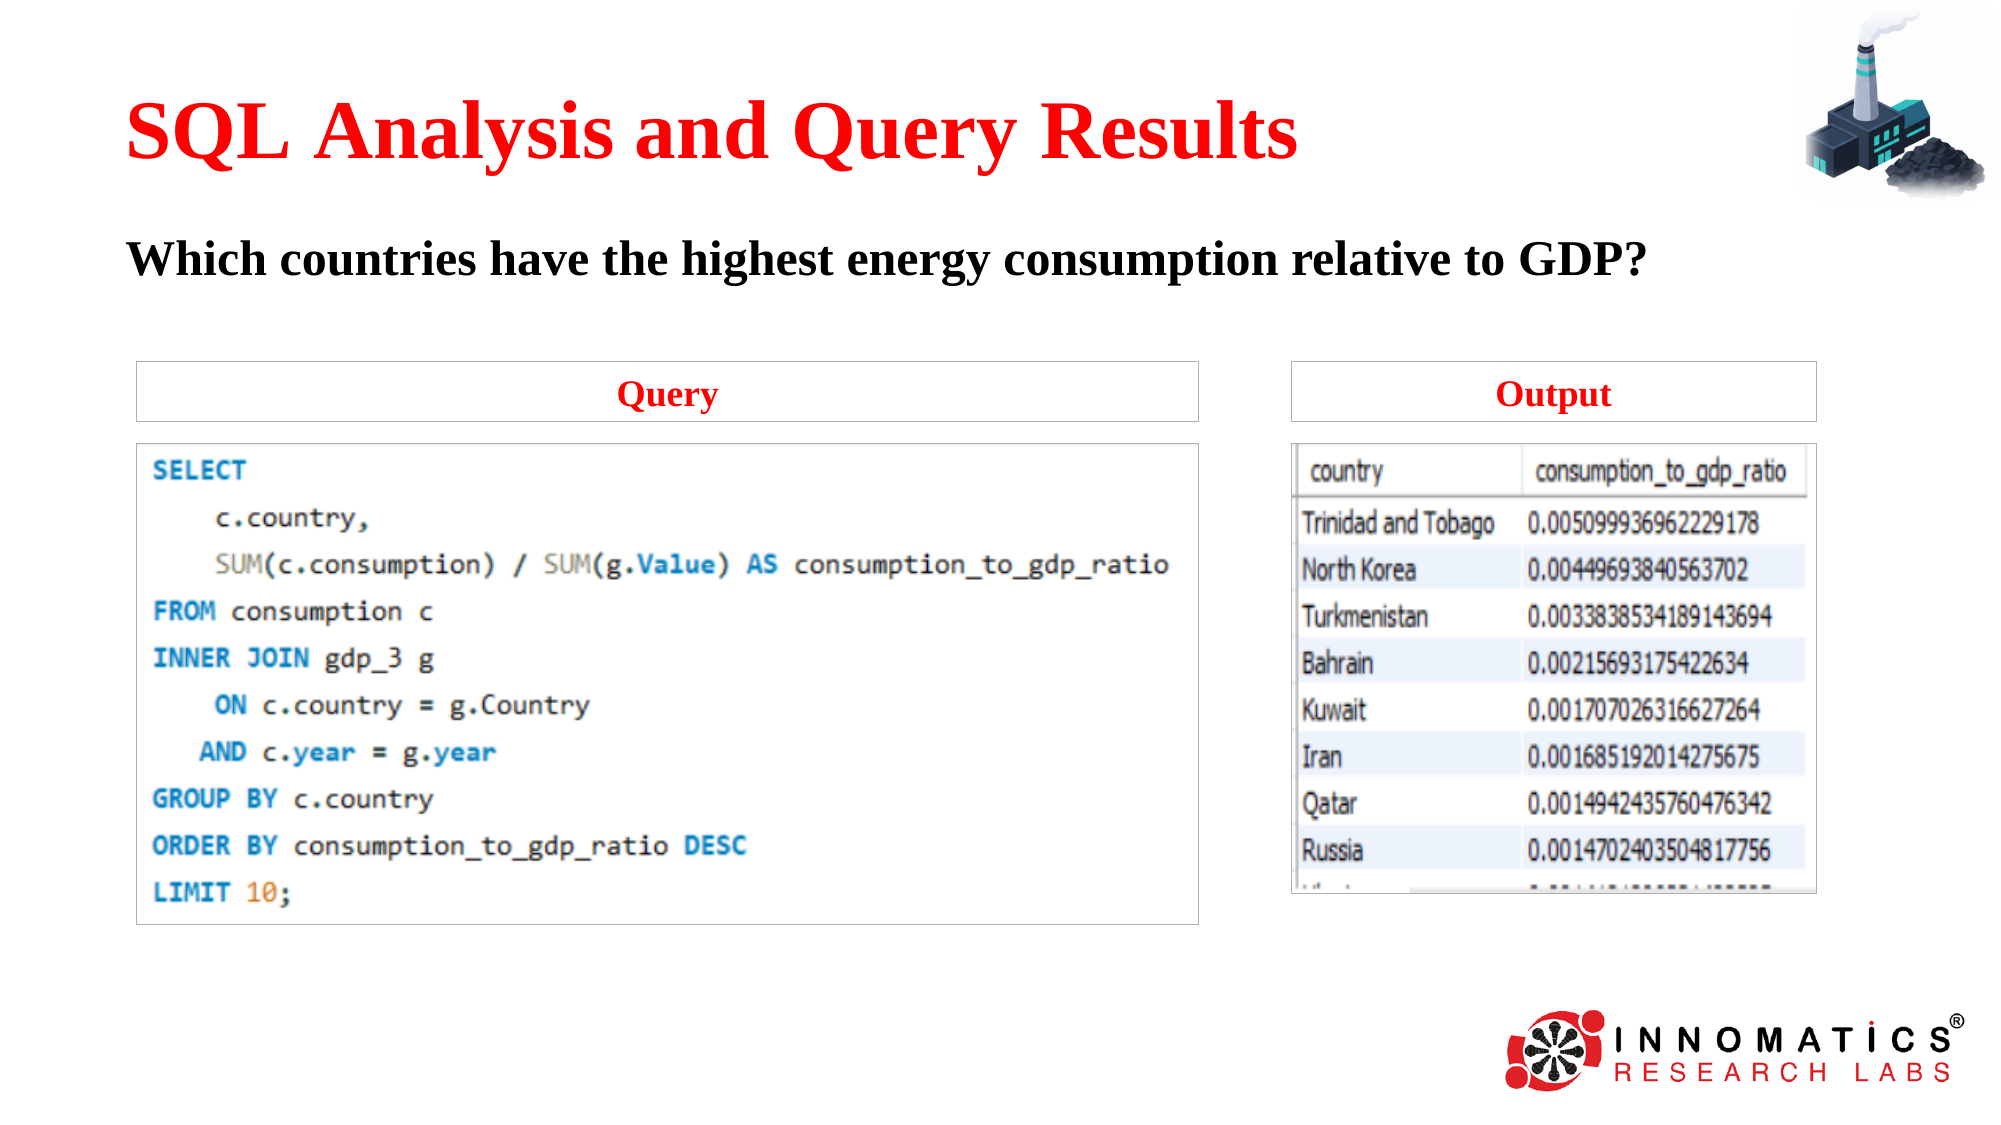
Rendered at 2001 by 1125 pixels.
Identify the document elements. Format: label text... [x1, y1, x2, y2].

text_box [136, 361, 1199, 925]
text_box SQL Analysis and Query Results [110, 79, 1707, 188]
picture [1494, 1000, 1974, 1109]
picture [1794, 0, 2000, 203]
text_box Which countries have the highest energy consumption relative to GDP? [110, 218, 1843, 293]
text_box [1291, 361, 1817, 894]
